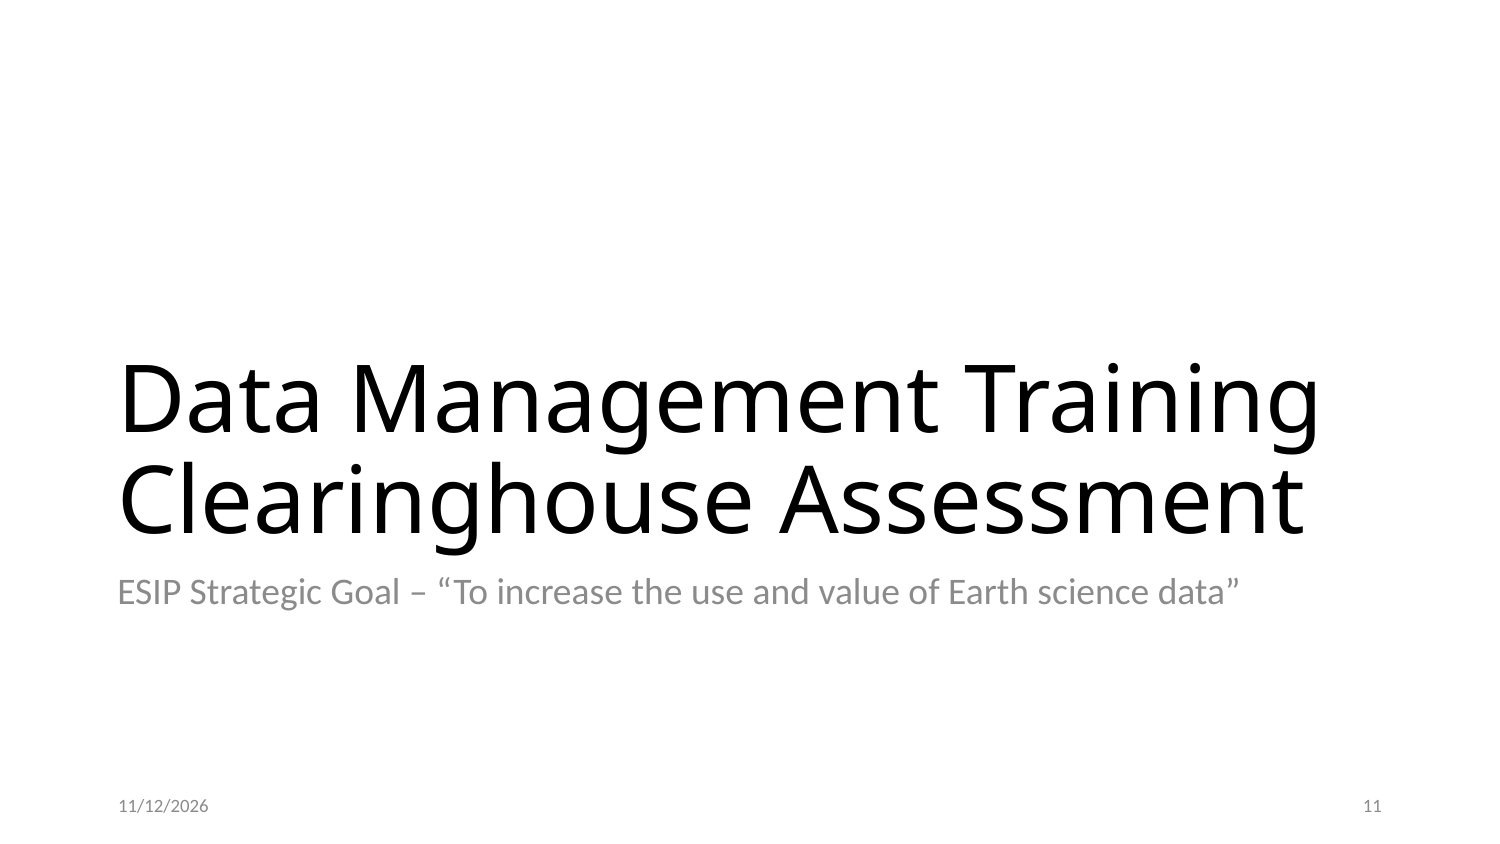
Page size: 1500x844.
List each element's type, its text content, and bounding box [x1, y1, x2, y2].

slide_number 11 [1059, 782, 1397, 827]
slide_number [103, 782, 441, 827]
list ESIP Strategic Goal – “To increase the use and value of Earth science data” [102, 564, 1397, 750]
title Data Management Training Clearinghouse Assessment [102, 210, 1397, 562]
